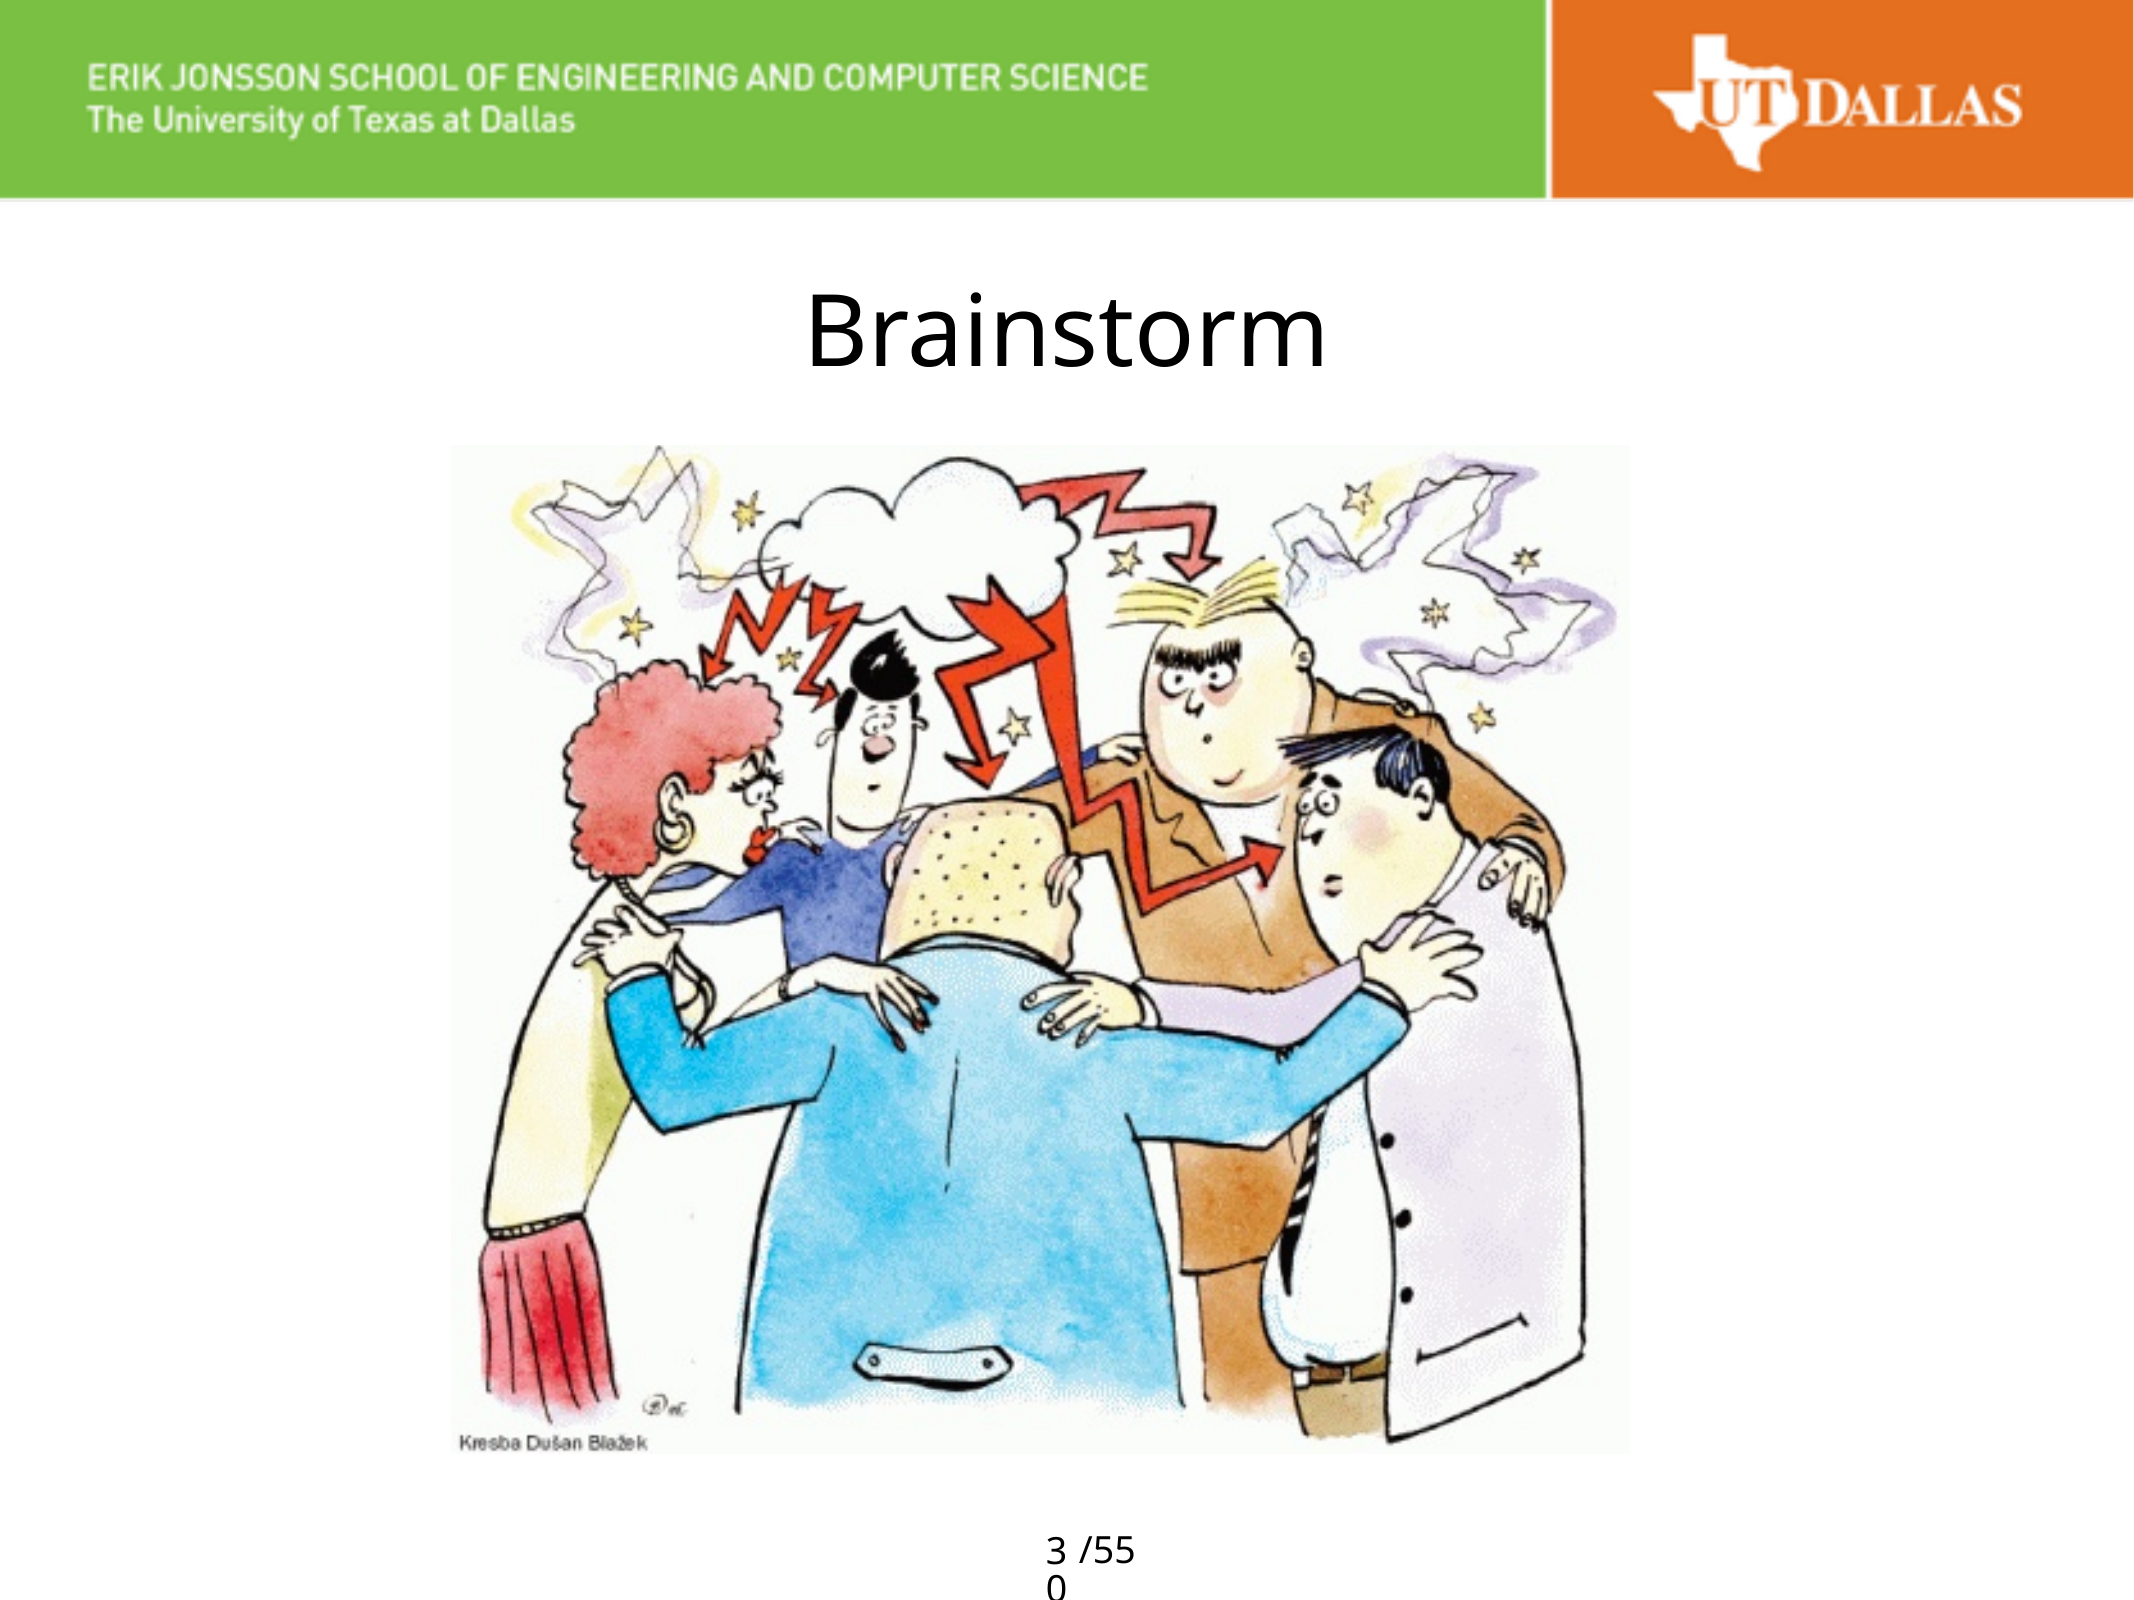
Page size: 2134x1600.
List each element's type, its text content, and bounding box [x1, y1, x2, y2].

slide_number 30 [1036, 1518, 1095, 1580]
title Brainstorm [207, 157, 1926, 495]
picture [451, 444, 1630, 1454]
picture [0, 0, 2134, 205]
